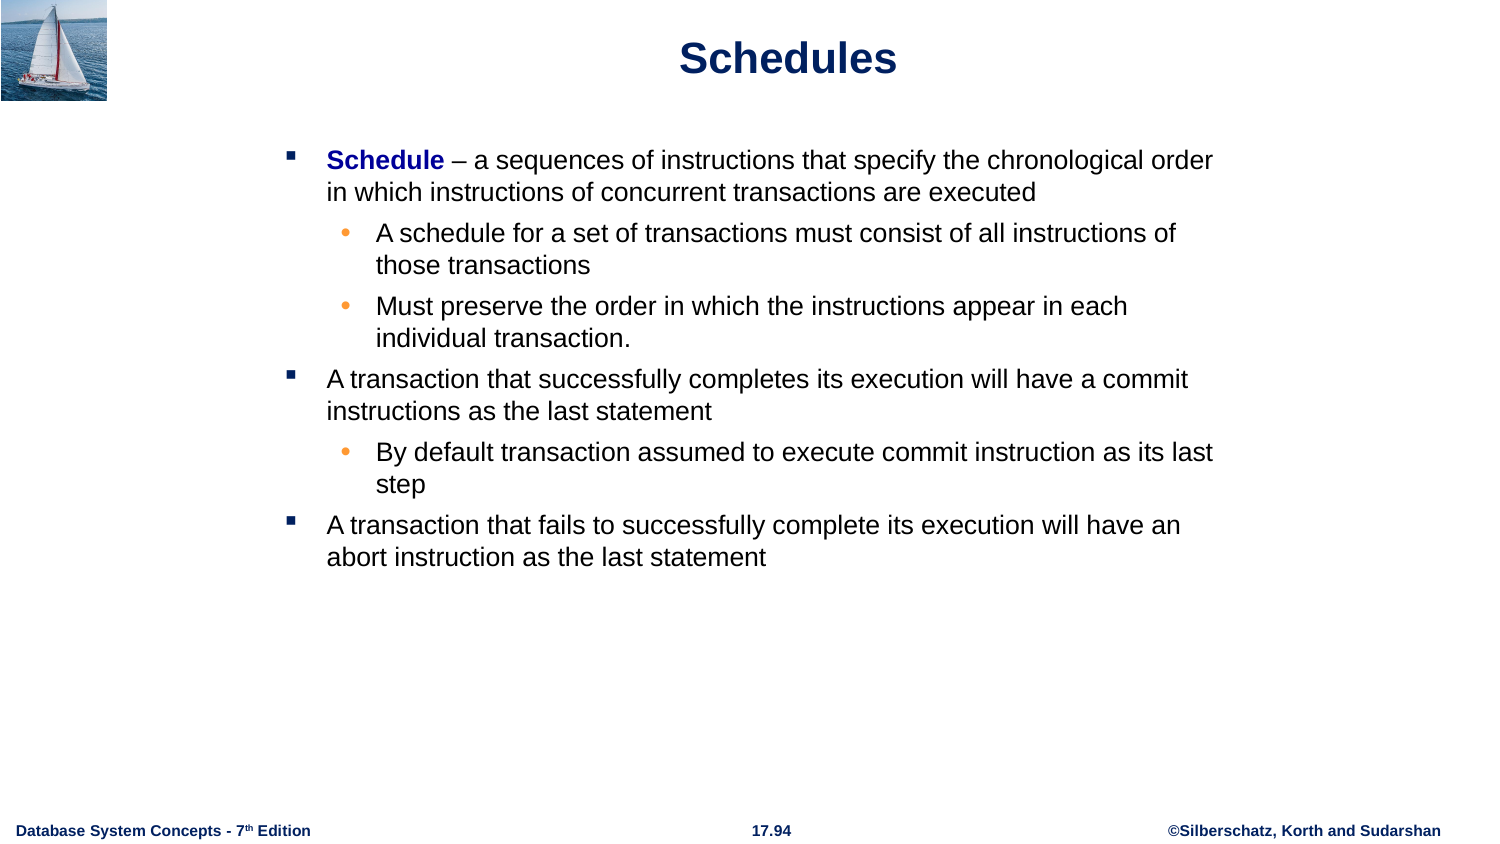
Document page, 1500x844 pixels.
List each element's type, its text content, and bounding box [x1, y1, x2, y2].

title Schedules [125, 14, 1452, 90]
picture [1, 0, 107, 101]
list Schedule – a sequences of instructions that specify the chronological order in which instructions of concurrent transactions are executed A schedule for a set of transactions must consist of all instructions of those transactions Must preserve the order in which the instructions appear in each individual transaction. A transaction that successfully completes its execution will have a commit instructions as the last statement By default transaction assumed to execute commit instruction as its last step A transaction that fails to successfully complete its execution will have an abort instruction as the last statement [269, 135, 1230, 797]
